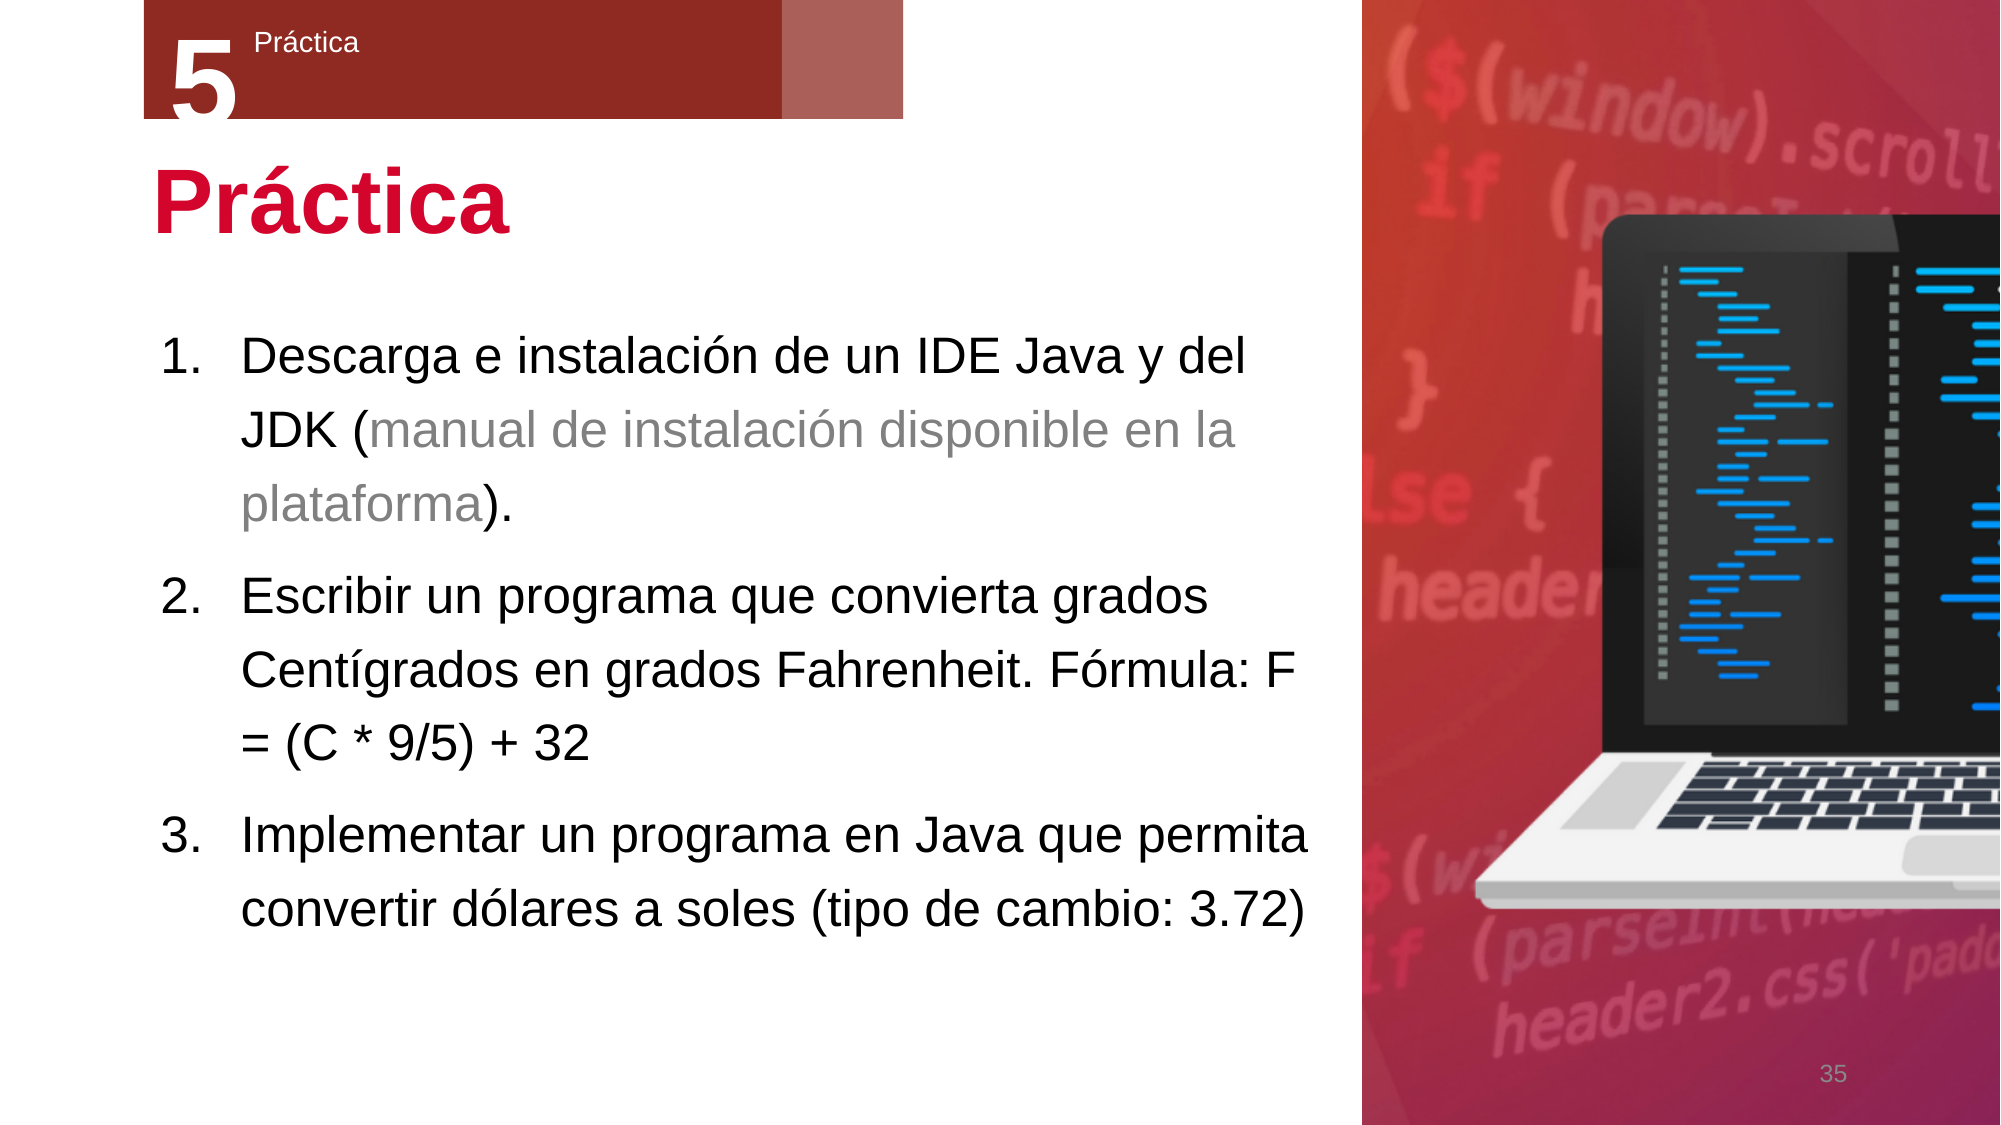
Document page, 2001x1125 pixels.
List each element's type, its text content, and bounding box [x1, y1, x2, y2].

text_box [143, 0, 904, 161]
title Práctica [137, 139, 1356, 269]
list Descarga e instalación de un IDE Java y del JDK (manual de instalación disponible en la plataforma). Escribir un programa que convierta grados Centígrados en grados Fahrenheit. Fórmula: F = (C * 9/5) + 32 Implementar un programa en Java que permita convertir dólares a soles (tipo de cambio: 3.72)​ [137, 302, 1335, 1021]
picture [1361, 0, 2000, 1125]
